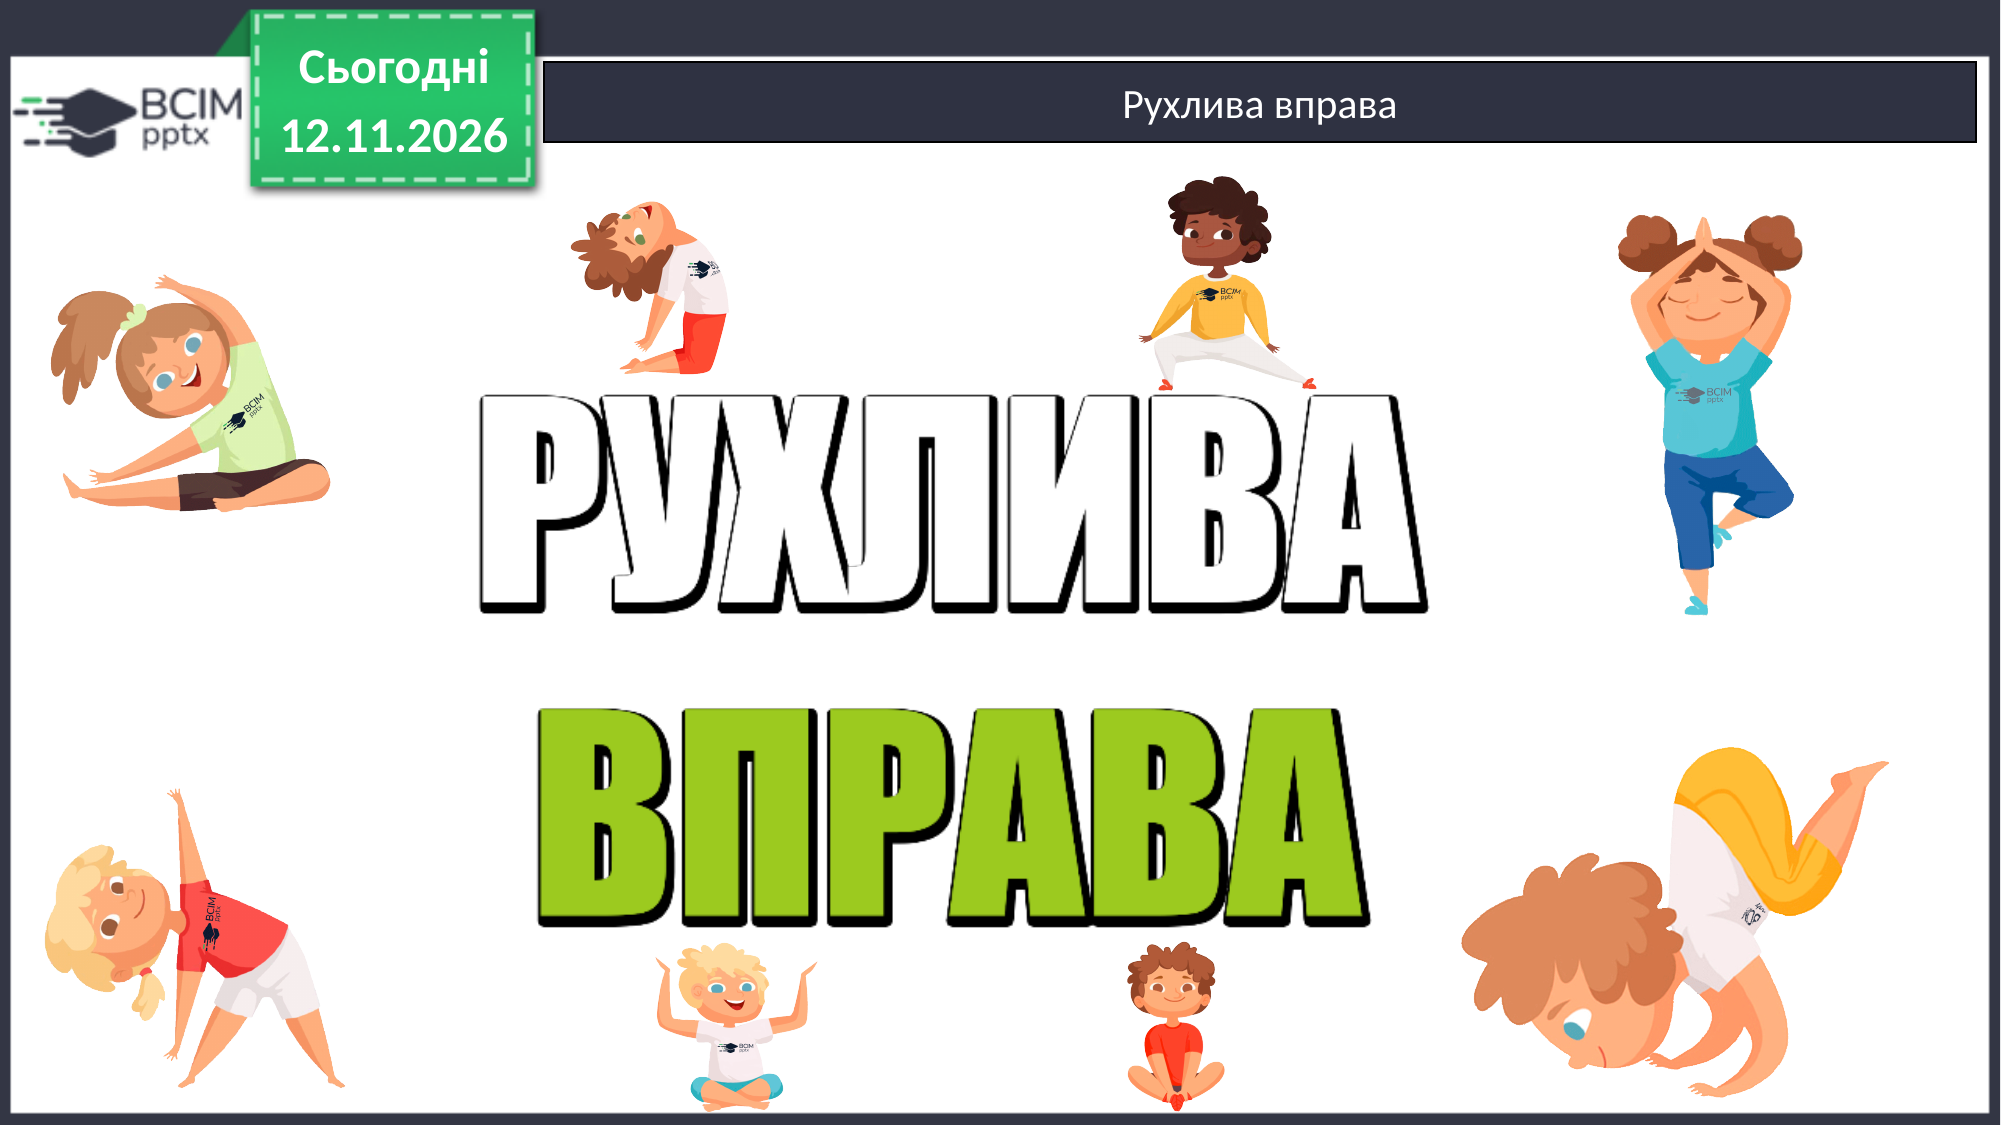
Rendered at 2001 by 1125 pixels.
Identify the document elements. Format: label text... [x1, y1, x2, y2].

text_box Рухлива вправа [543, 61, 1977, 143]
text_box 01.09.2022 [263, 101, 524, 164]
picture [0, 0, 2001, 1125]
text_box Сьогодні [284, 26, 535, 101]
